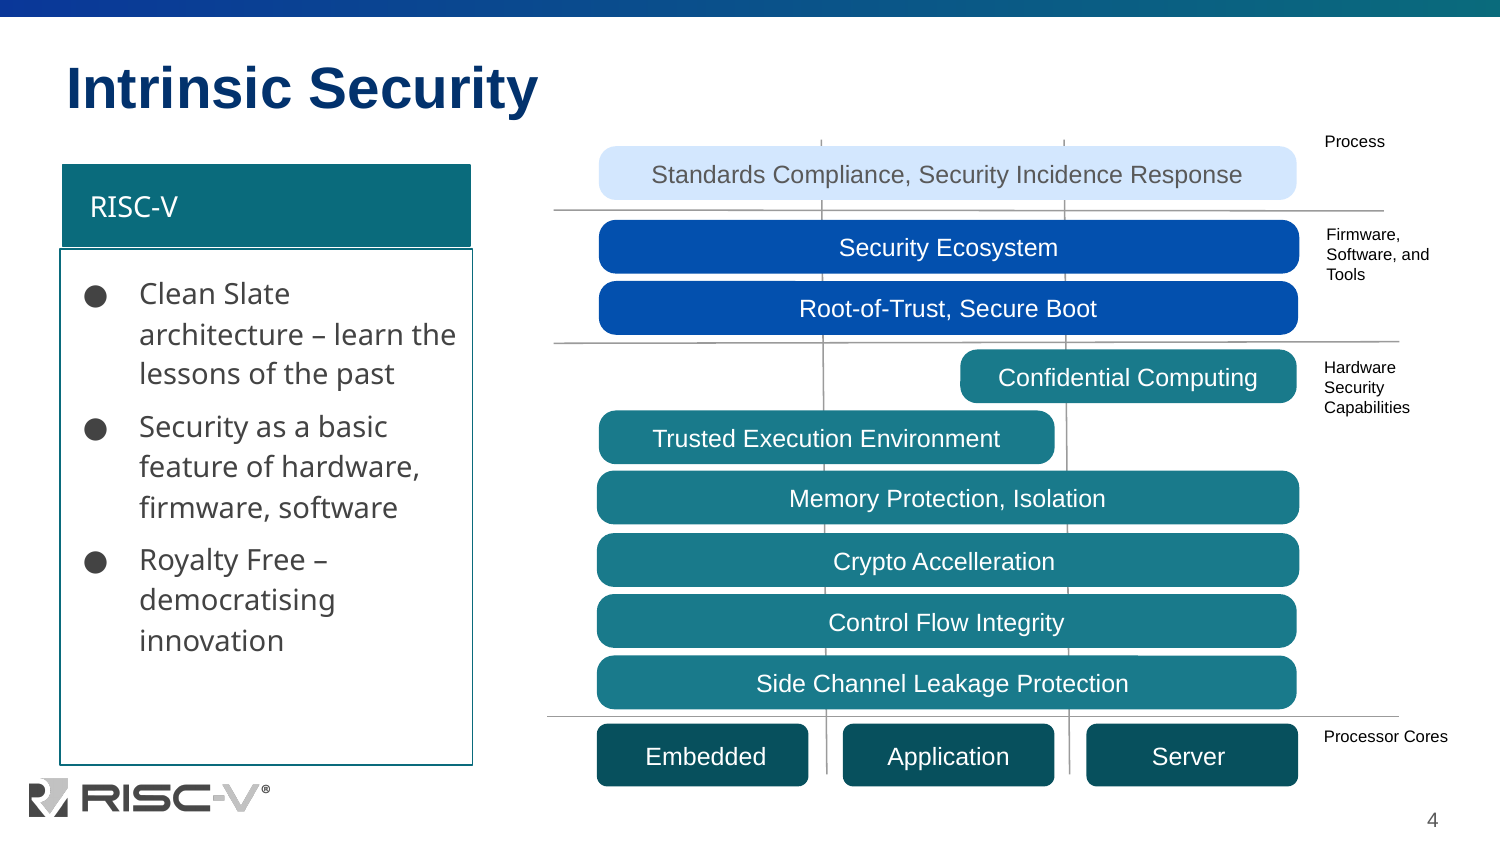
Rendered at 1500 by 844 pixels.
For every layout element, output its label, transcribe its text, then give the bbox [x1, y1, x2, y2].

title RISC-V [74, 173, 445, 238]
text_box Security Ecosystem [832, 219, 1058, 276]
text_box Control Flow Integrity [594, 591, 816, 650]
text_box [1063, 219, 1070, 340]
text_box Hardware Security Capabilities [1309, 349, 1426, 425]
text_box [1063, 352, 1070, 715]
text_box Confidential Computing [1074, 352, 1299, 406]
text_box Trusted Execution Environment [832, 408, 1057, 467]
text_box Crypto Accelleration [594, 530, 816, 589]
text_box Application [840, 724, 1057, 789]
text_box Processor Cores [1309, 718, 1464, 753]
text_box Memory Protection, Isolation [832, 468, 1058, 527]
text_box Standards Compliance, Security Incidence Response [832, 144, 1058, 203]
text_box Side Channel Leakage Protection [1074, 653, 1299, 712]
text_box Side Channel Leakage Protection [594, 653, 816, 712]
text_box Security Ecosystem [596, 219, 816, 276]
text_box Memory Protection, Isolation [594, 468, 816, 527]
text_box Standards Compliance, Security Incidence Response [1074, 144, 1299, 203]
list Clean Slate architecture – learn the lessons of the past Security as a basic feature of hardware, firmware, software Royalty Free – democratising innovation [49, 255, 473, 701]
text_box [821, 139, 828, 208]
text_box Trusted Execution Environment [596, 408, 816, 467]
text_box Security Ecosystem [1074, 219, 1302, 276]
title Intrinsic Security [51, 35, 1449, 159]
text_box Firmware, Software, and Tools [1311, 216, 1450, 291]
text_box Root-of-Trust, Secure Boot [1074, 278, 1301, 337]
text_box Root-of-Trust, Secure Boot [596, 278, 816, 337]
picture [29, 778, 270, 817]
text_box Standards Compliance, Security Incidence Response [596, 144, 816, 203]
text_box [821, 219, 828, 340]
text_box Side Channel Leakage Protection [832, 653, 1058, 712]
text_box Crypto Accelleration [832, 531, 1058, 589]
text_box Embedded [594, 724, 811, 789]
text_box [1063, 724, 1070, 775]
text_box Process [1309, 123, 1401, 159]
text_box Memory Protection, Isolation [1074, 468, 1302, 527]
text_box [821, 724, 828, 775]
text_box Control Flow Integrity [1074, 591, 1299, 650]
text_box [821, 352, 828, 715]
text_box Server [1084, 724, 1301, 789]
text_box Root-of-Trust, Secure Boot [832, 278, 1058, 337]
slide_number 4 [1363, 786, 1454, 844]
text_box Crypto Accelleration [1074, 531, 1302, 589]
text_box Confidential Computing [958, 352, 1058, 406]
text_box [1063, 139, 1070, 208]
text_box Control Flow Integrity [832, 591, 1058, 650]
